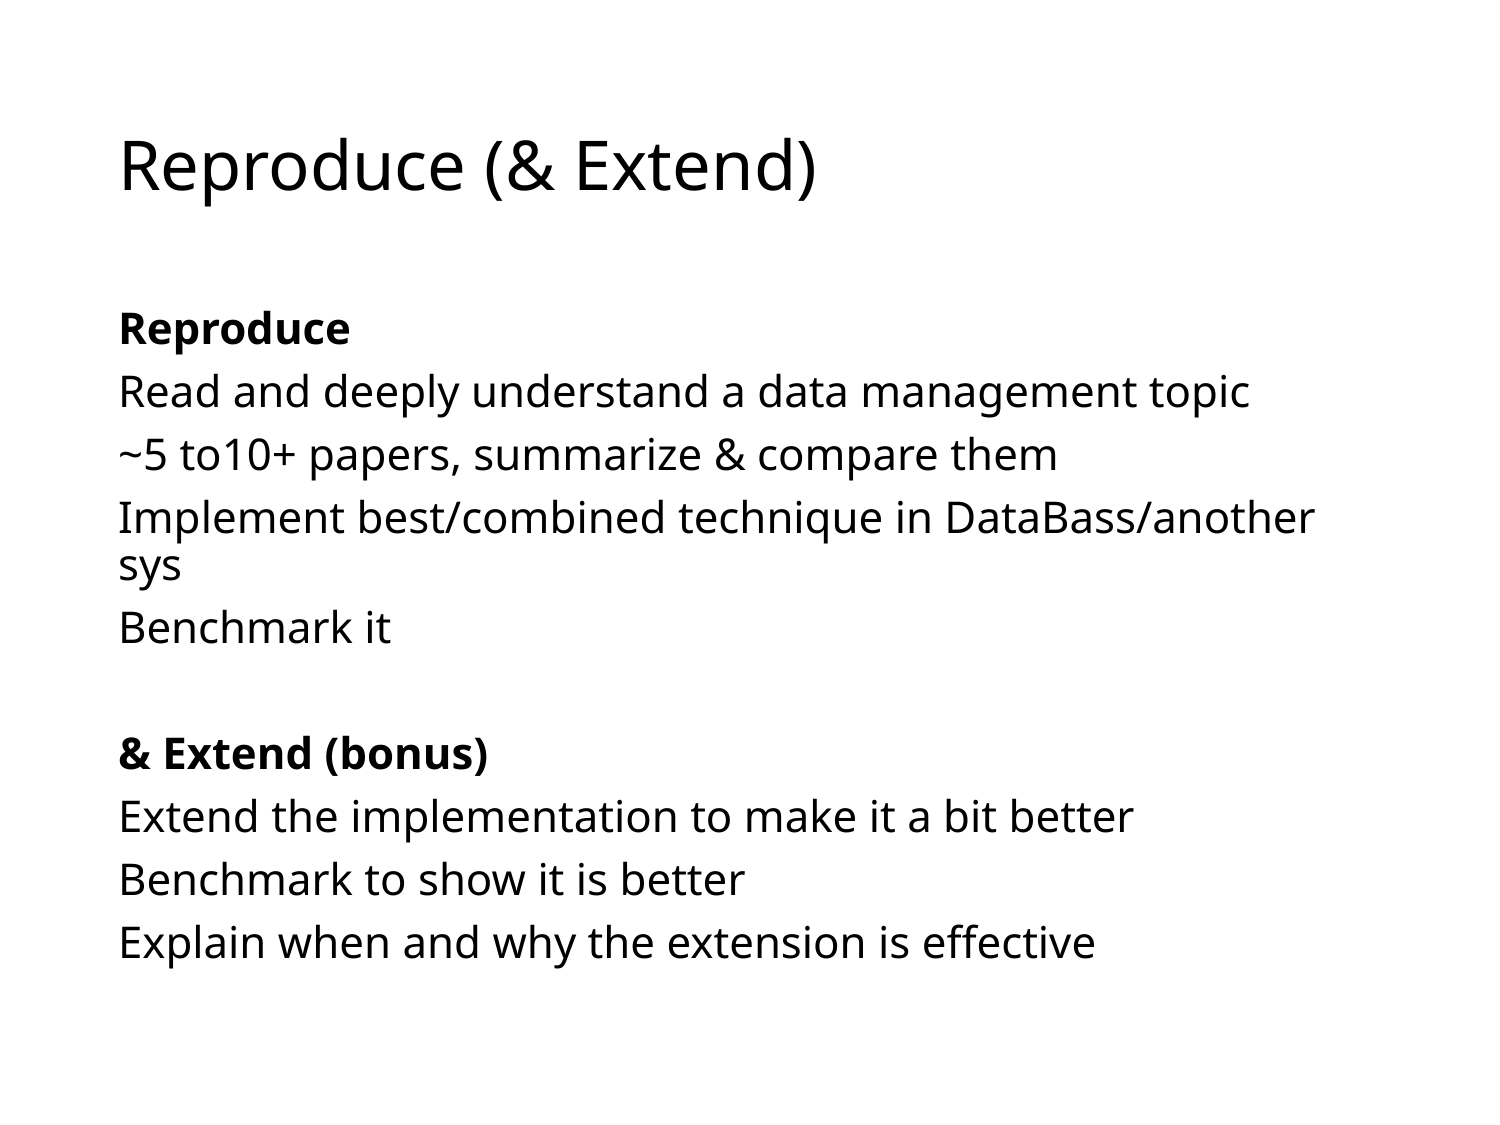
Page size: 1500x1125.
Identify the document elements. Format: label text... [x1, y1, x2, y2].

list Reproduce Read and deeply understand a data management topic ~5 to10+ papers, summarize & compare them Implement best/combined technique in DataBass/another sys Benchmark it & Extend (bonus) Extend the implementation to make it a bit better Benchmark to show it is better Explain when and why the extension is effective [103, 299, 1397, 1014]
title Reproduce (& Extend) [103, 59, 1397, 278]
